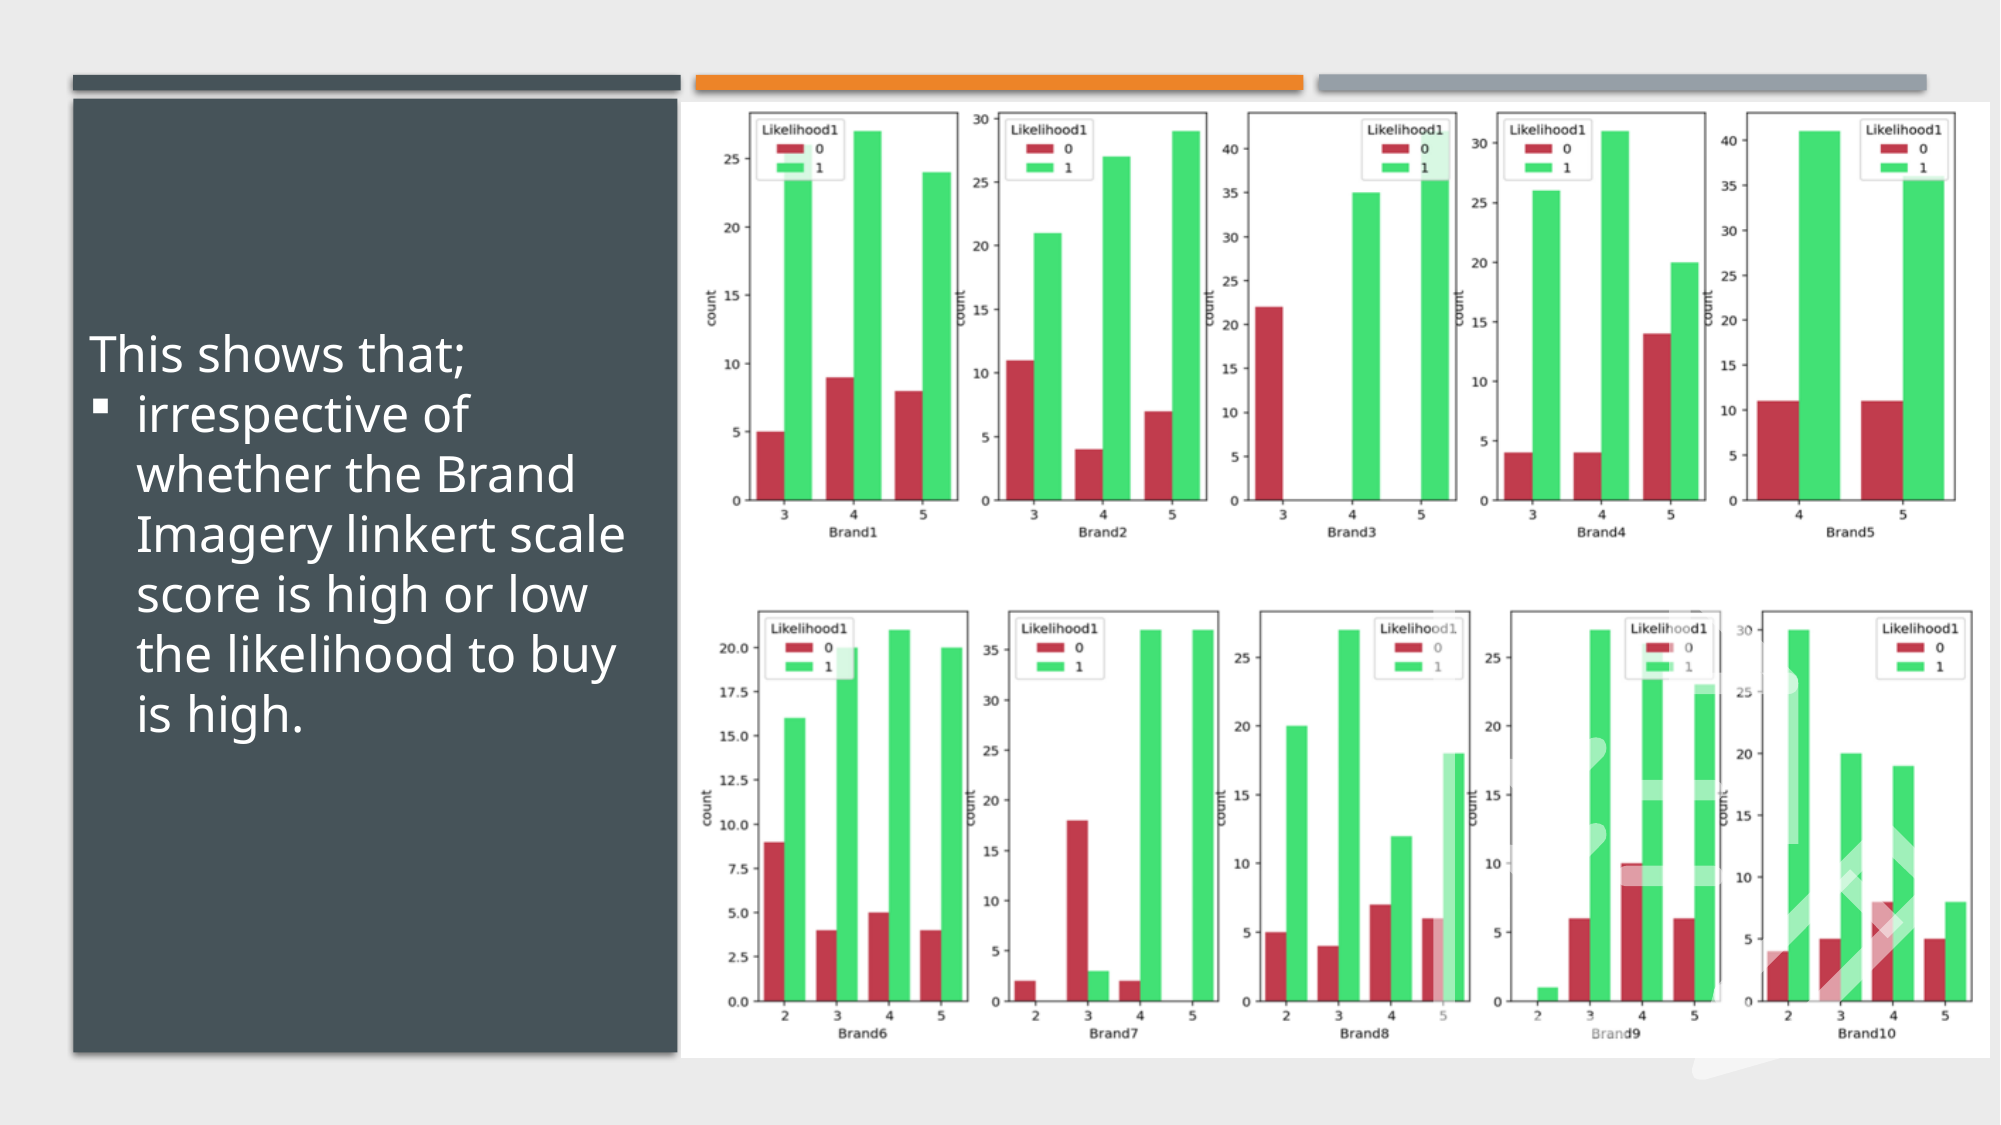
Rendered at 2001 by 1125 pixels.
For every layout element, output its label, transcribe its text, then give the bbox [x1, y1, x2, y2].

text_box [1432, 564, 1949, 1081]
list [680, 102, 1990, 1059]
text_box This shows that; irrespective of whether the Brand Imagery linkert scale score is high or low the likelihood to buy is high. [74, 315, 660, 810]
